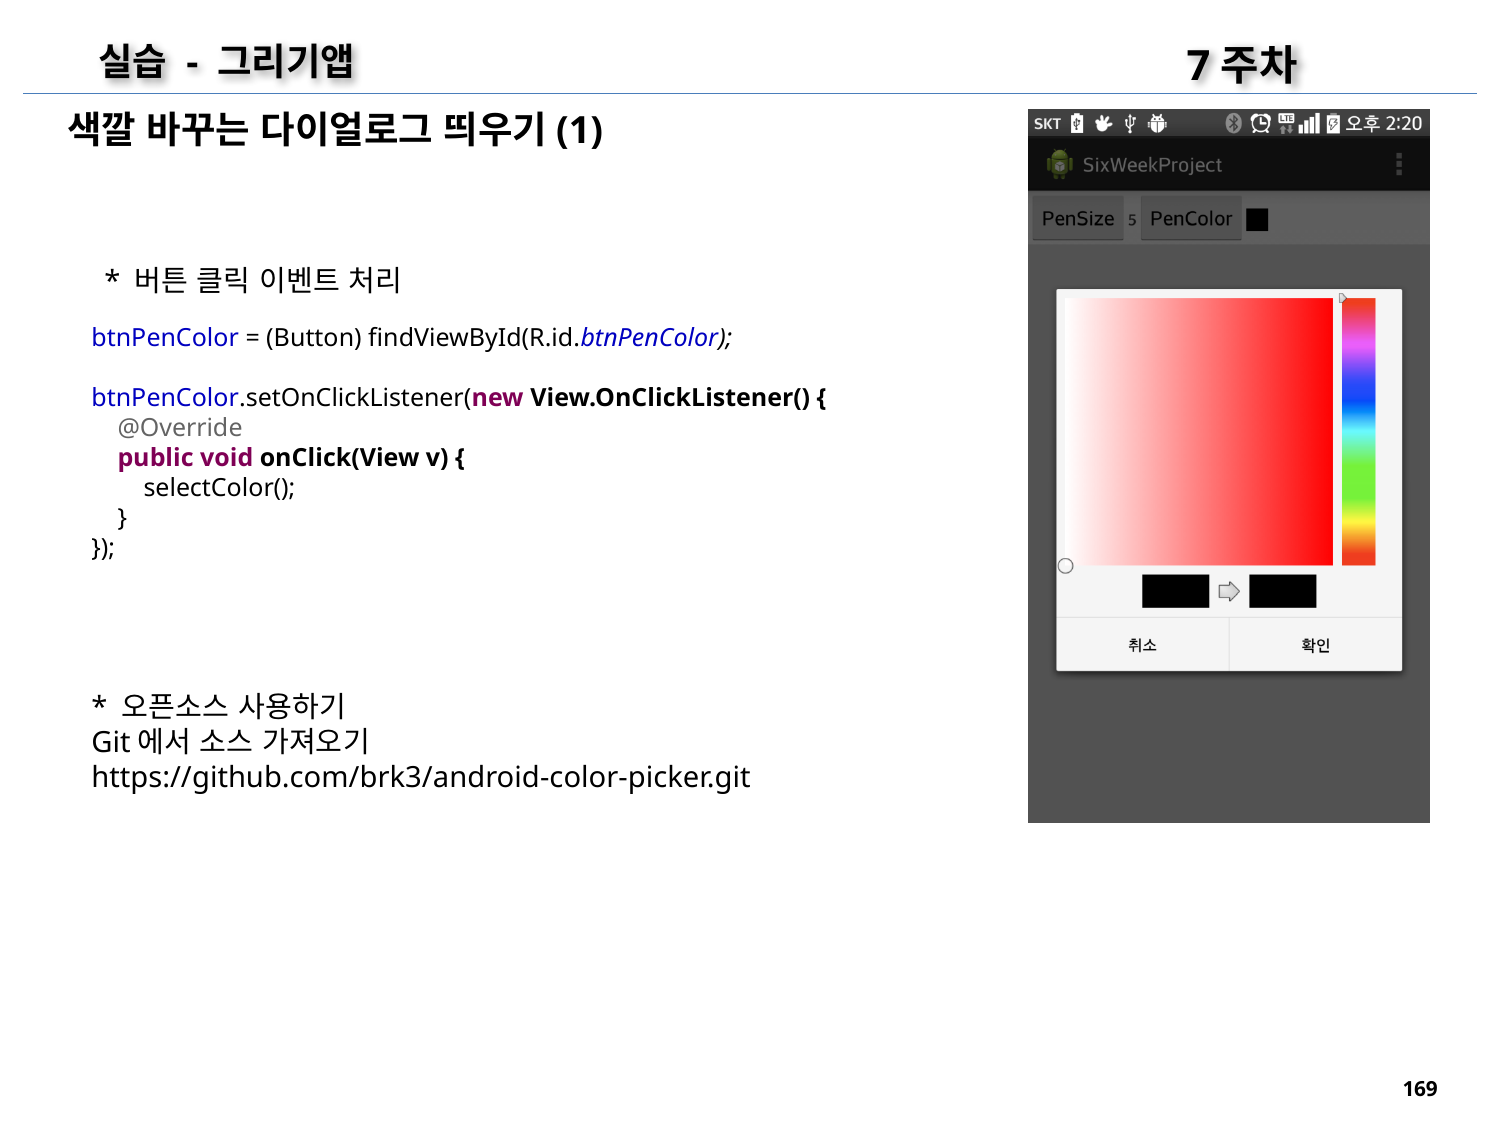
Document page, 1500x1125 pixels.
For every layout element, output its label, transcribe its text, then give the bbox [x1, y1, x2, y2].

text_box btnPenColor = (Button) findViewById(R.id.btnPenColor); btnPenColor.setOnClickListener(new View.OnClickListener() { @Override public void onClick(View v) { selectColor(); } }); [76, 314, 963, 569]
picture [1028, 109, 1431, 823]
text_box 실습 - 그리기앱 [83, 30, 371, 91]
text_box * 오픈소스 사용하기 Git에서 소스 가져오기 https://github.com/brk3/android-color-picker.git [76, 680, 951, 801]
text_box 7주차 [1171, 30, 1313, 96]
text_box * 버튼 클릭 이벤트 처리 [89, 255, 418, 305]
text_box 색깔 바꾸는 다이얼로그 띄우기(1) [52, 99, 619, 159]
